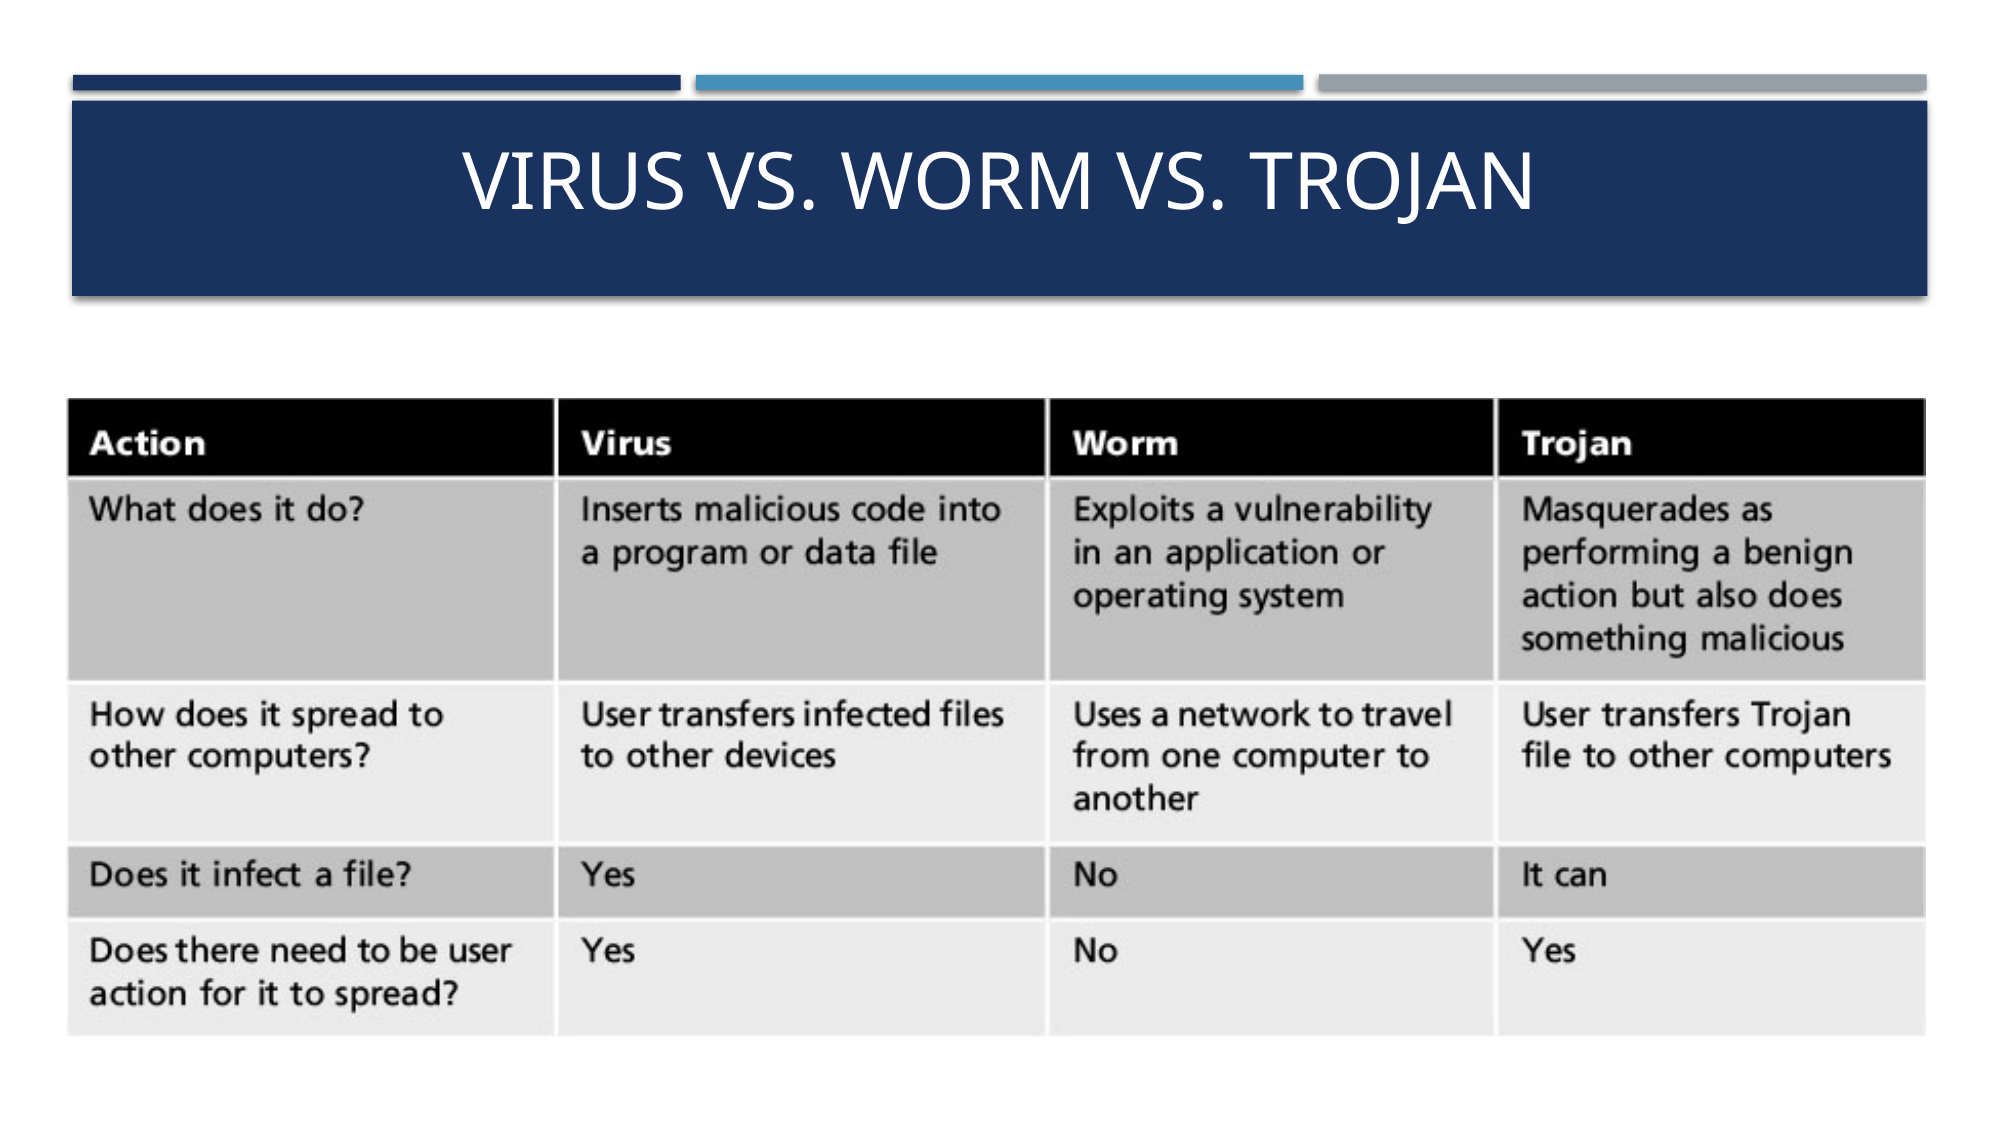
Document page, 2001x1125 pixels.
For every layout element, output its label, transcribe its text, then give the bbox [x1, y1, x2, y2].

title Virus vs. Worm vs. Trojan [86, 80, 1914, 233]
picture [64, 397, 1927, 1055]
